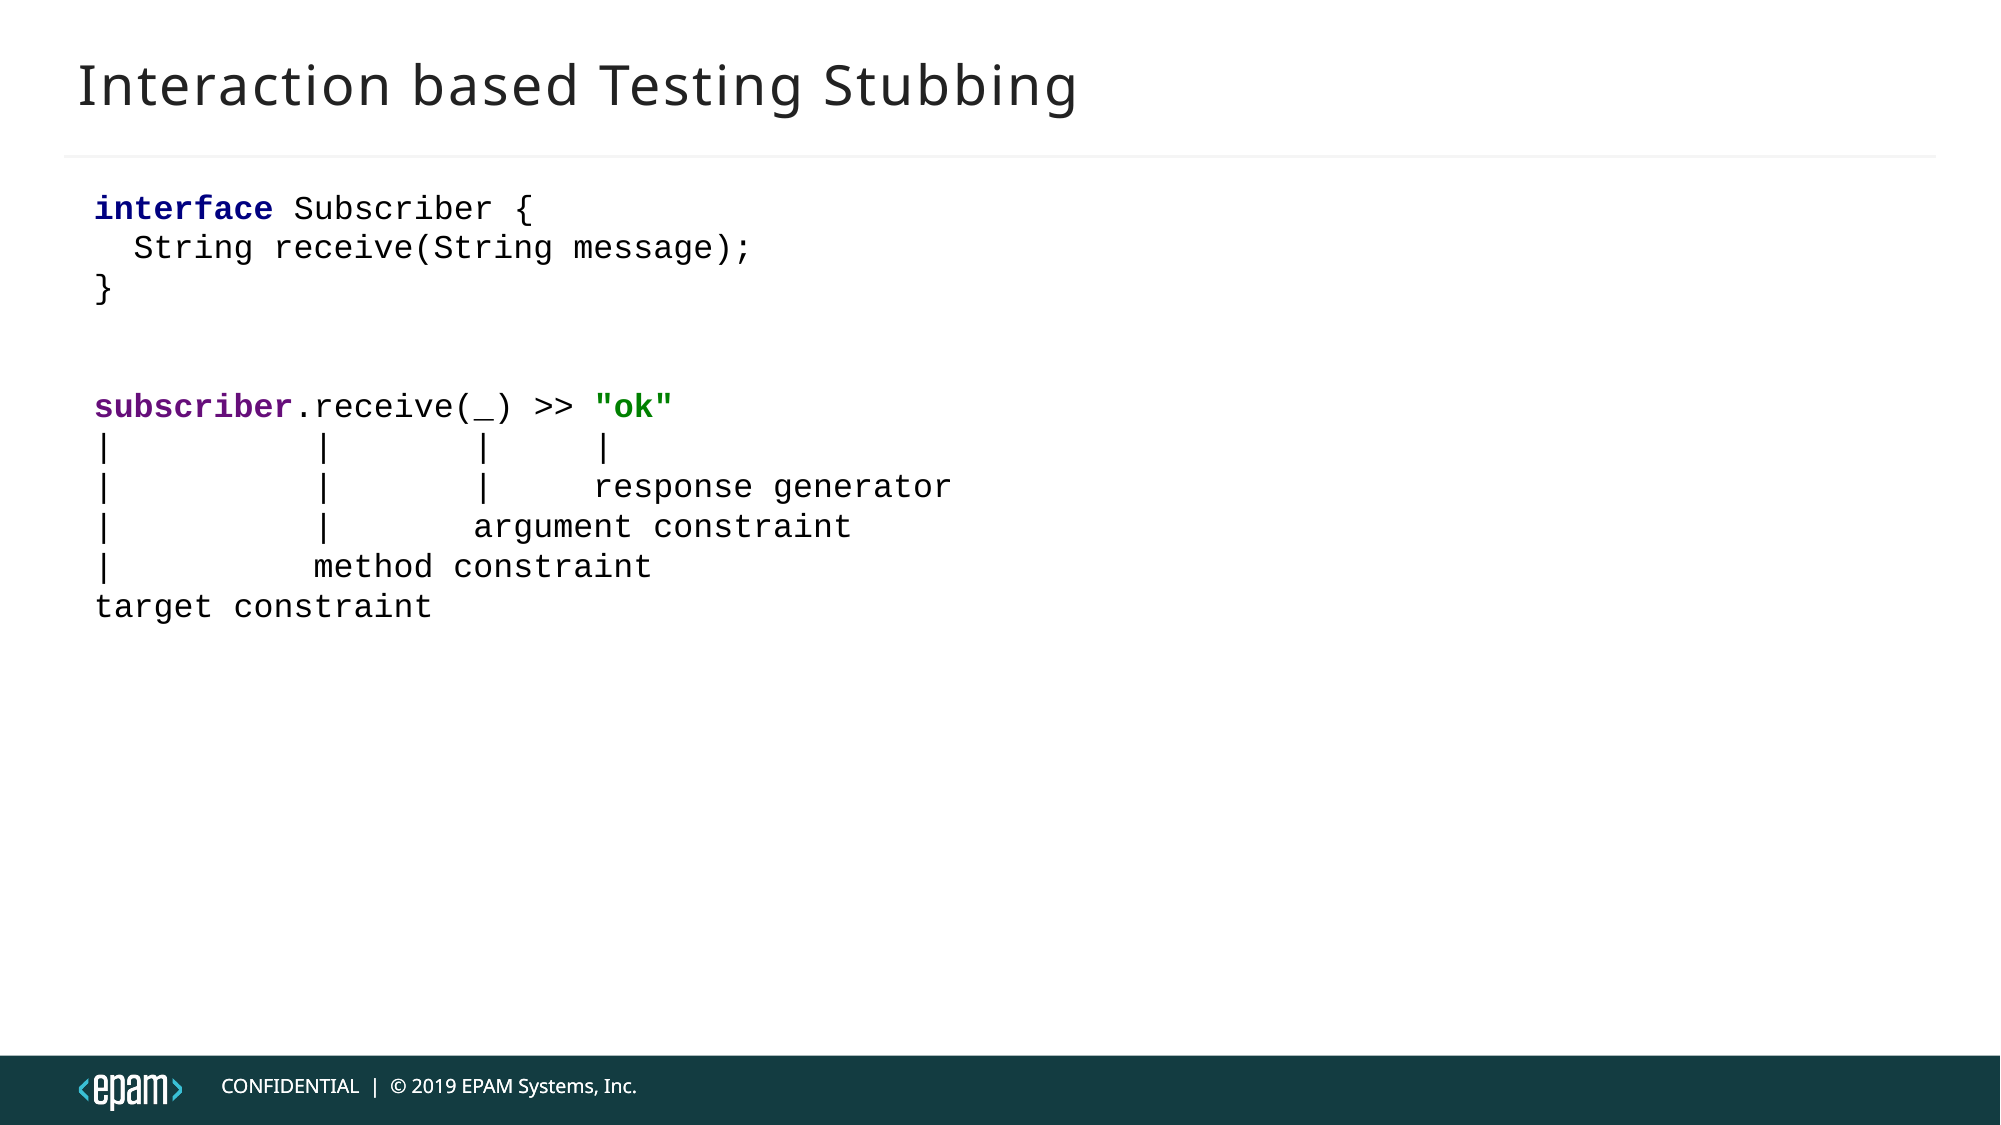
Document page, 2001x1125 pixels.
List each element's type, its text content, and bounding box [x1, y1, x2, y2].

title Interaction based Testing Stubbing [78, 50, 1922, 116]
text_box CONFIDENTIAL | © 2019 EPAM Systems, Inc. [206, 1066, 737, 1105]
text_box subscriber.receive(_) >> "ok" | | | | | | | response generator | | argument constraint | method constraint target constraint [78, 376, 1318, 632]
text_box interface Subscriber { String receive(String message); } [78, 178, 1318, 313]
